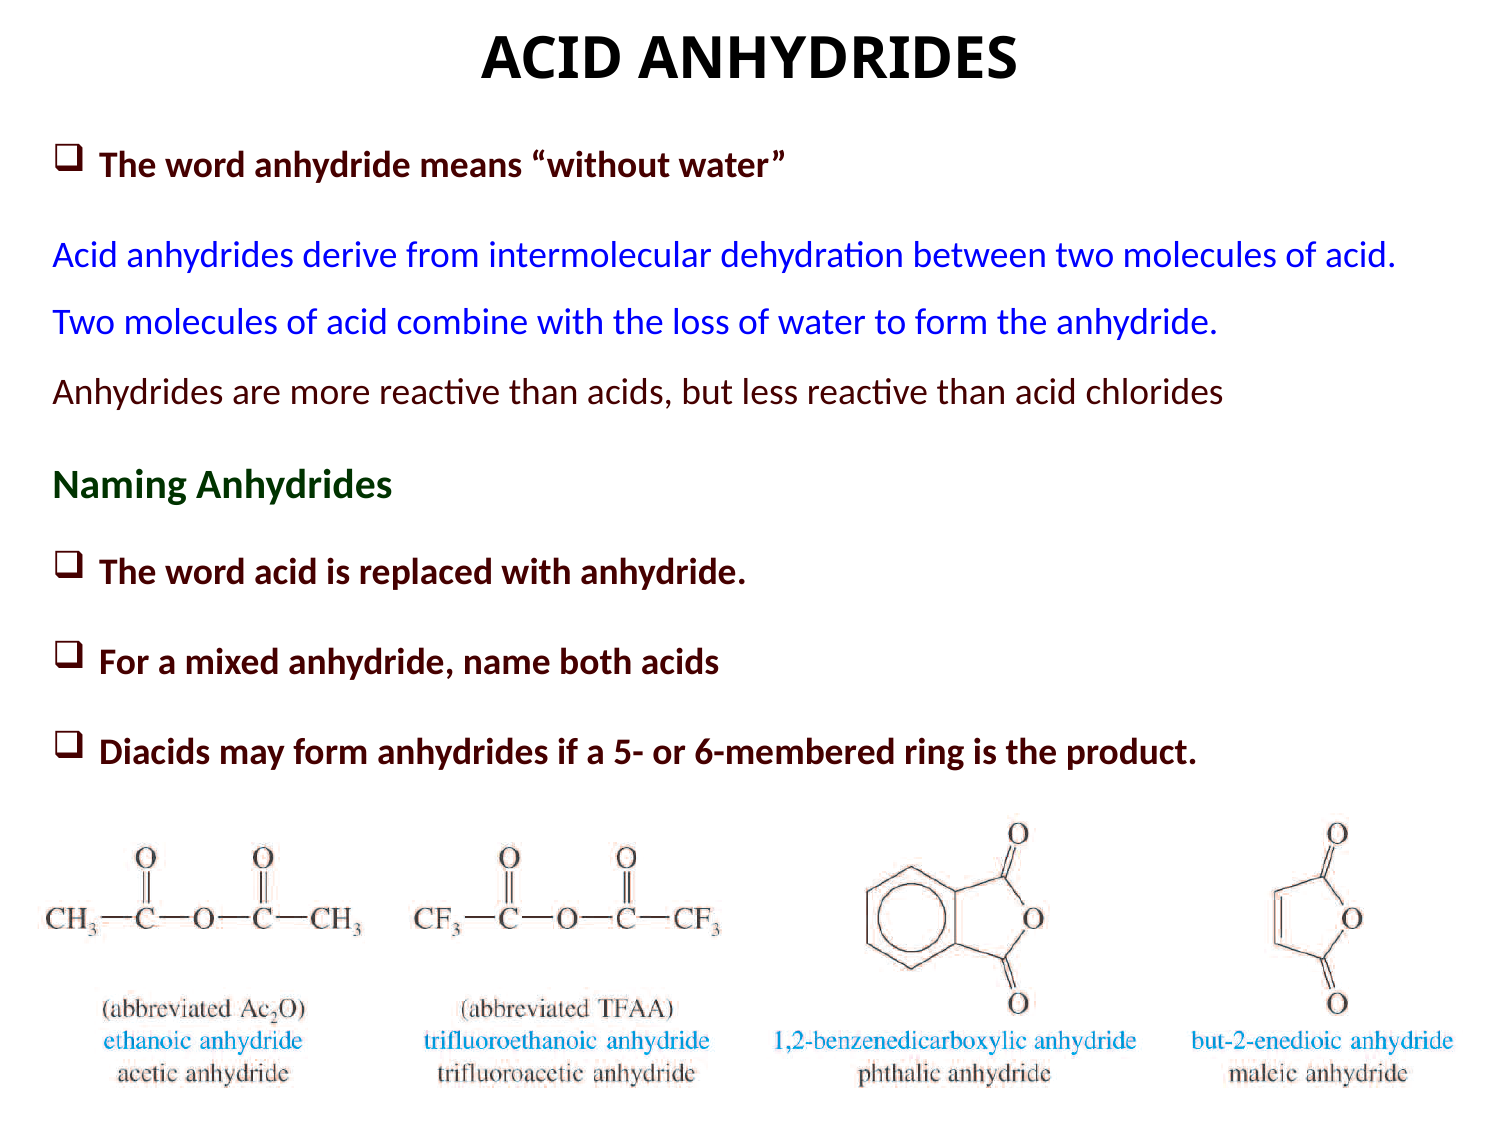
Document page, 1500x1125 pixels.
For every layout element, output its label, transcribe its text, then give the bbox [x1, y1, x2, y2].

text_box ACID ANHYDRIDES The word anhydride means “without water” Acid anhydrides derive from intermolecular dehydration between two molecules of acid. Two molecules of acid combine with the loss of water to form the anhydride. Anhydrides are more reactive than acids, but less reactive than acid chlorides Naming Anhydrides The word acid is replaced with anhydride. For a mixed anhydride, name both acids Diacids may form anhydrides if a 5- or 6-membered ring is the product. [37, 12, 1463, 780]
picture [37, 812, 1463, 1101]
